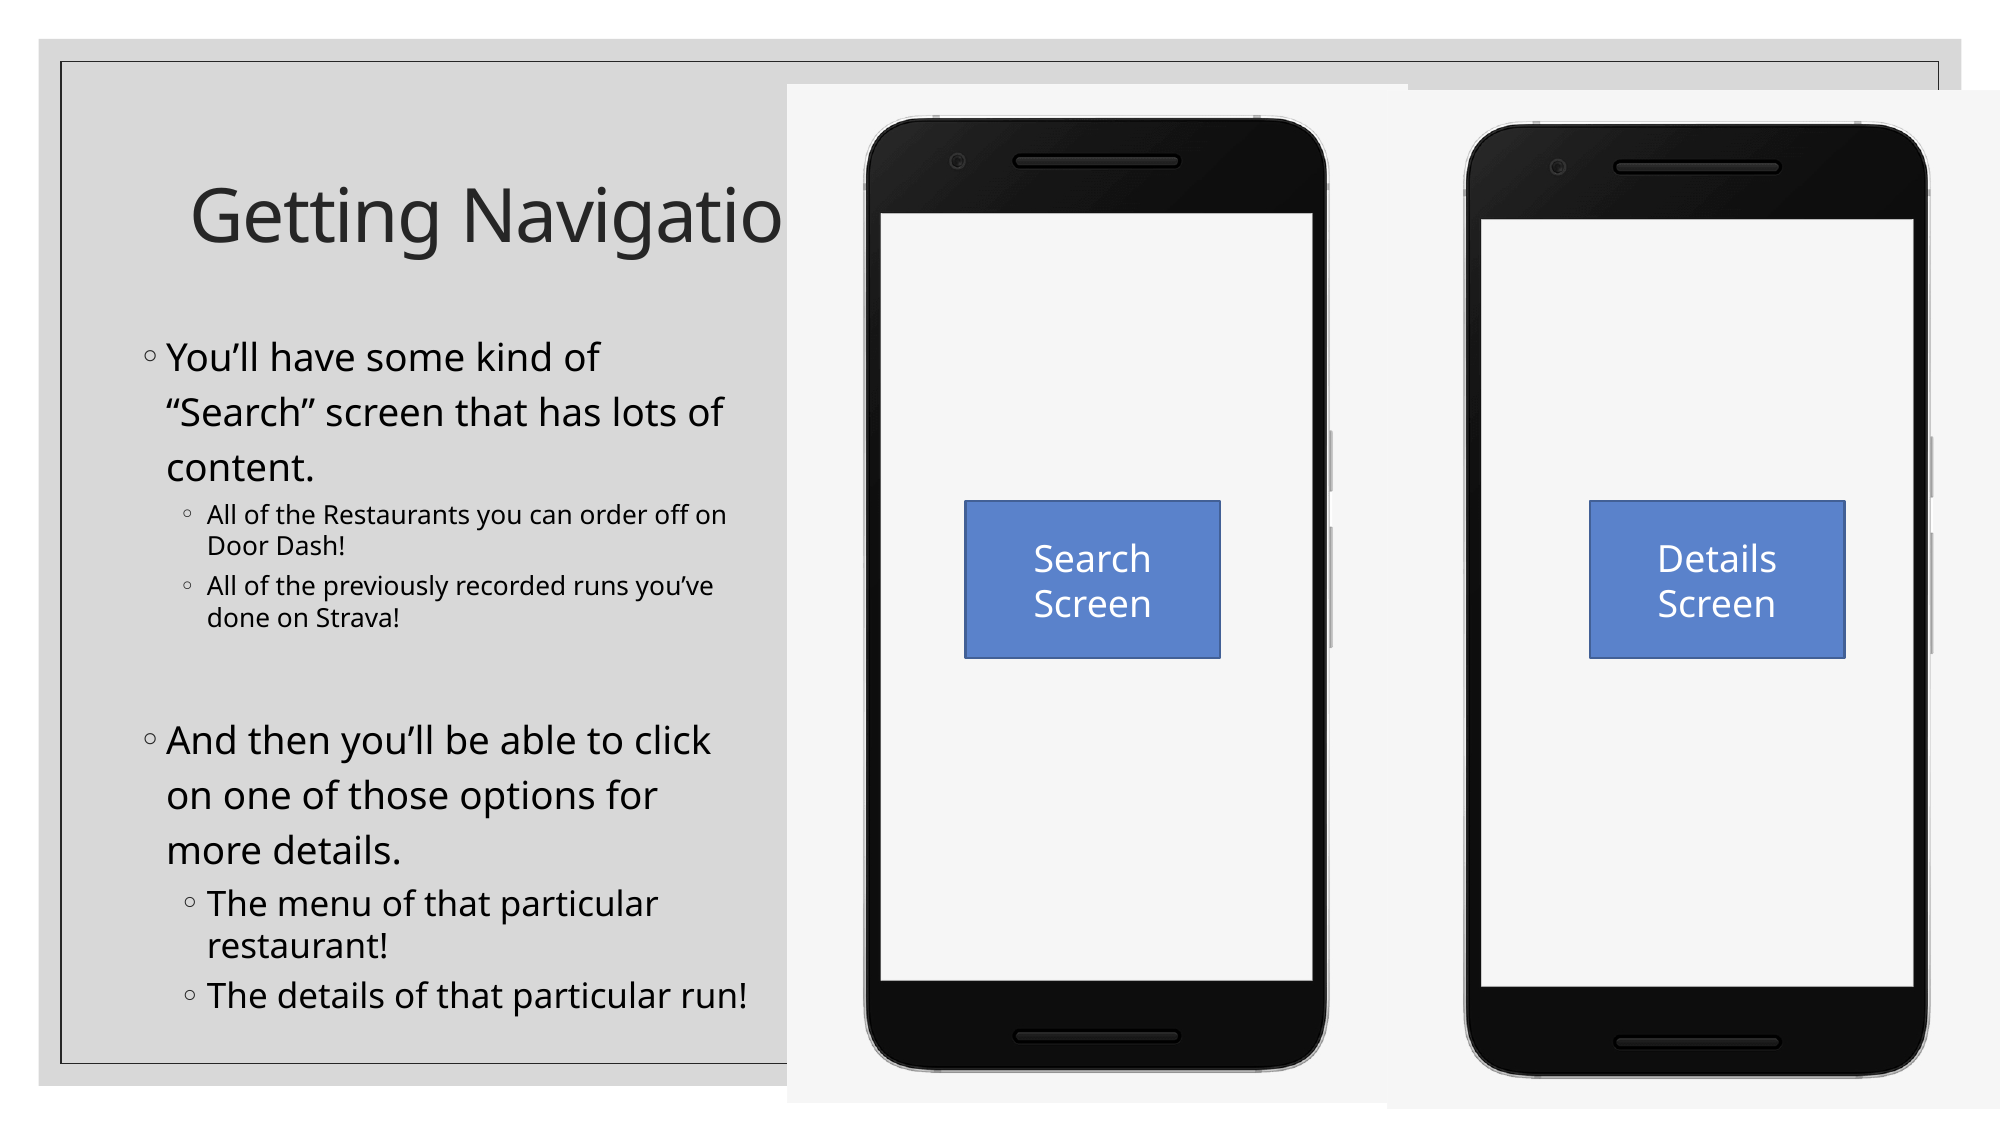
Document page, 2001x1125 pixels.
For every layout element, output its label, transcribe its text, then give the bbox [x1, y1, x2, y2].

title Getting Navigation Set Up. [174, 105, 781, 331]
list You’ll have some kind of “Search” screen that has lots of content. All of the Restaurants you can order off on Door Dash! All of the previously recorded runs you’ve done on Strava! And then you’ll be able to click on one of those options for more details. The menu of that particular restaurant! The details of that particular run! [123, 315, 766, 1054]
picture [787, 84, 2000, 1109]
